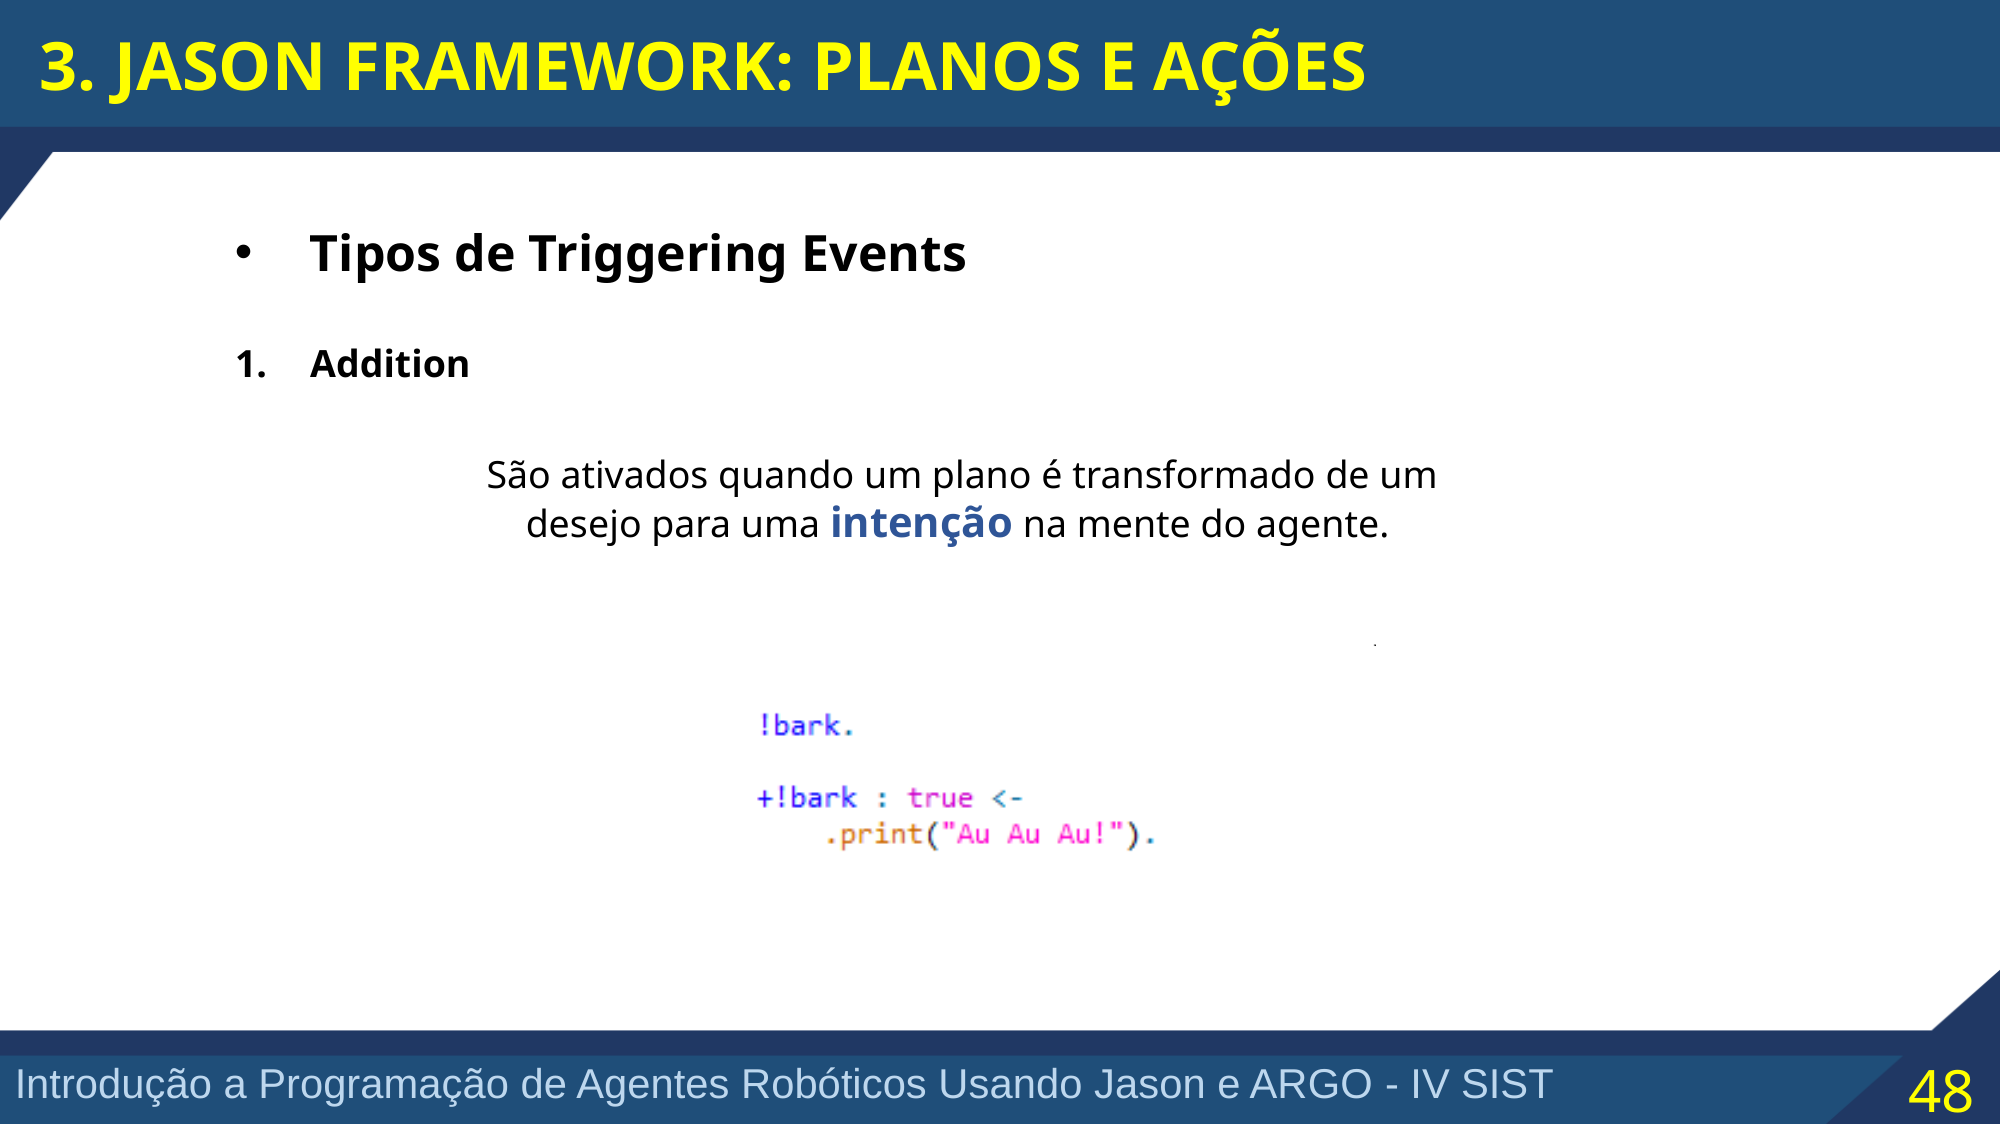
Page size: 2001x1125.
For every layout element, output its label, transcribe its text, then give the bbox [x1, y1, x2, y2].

text_box Addition [220, 338, 1275, 409]
text_box Tipos de Triggering Events [220, 214, 1496, 290]
picture [0, 0, 2000, 1124]
text_box São ativados quando um plano é transformado de um desejo para uma intenção na mente do agente. [419, 443, 1506, 554]
text_box 3. JASON FRAMEWORK: PLANOS E AÇÕES [24, 16, 2000, 112]
